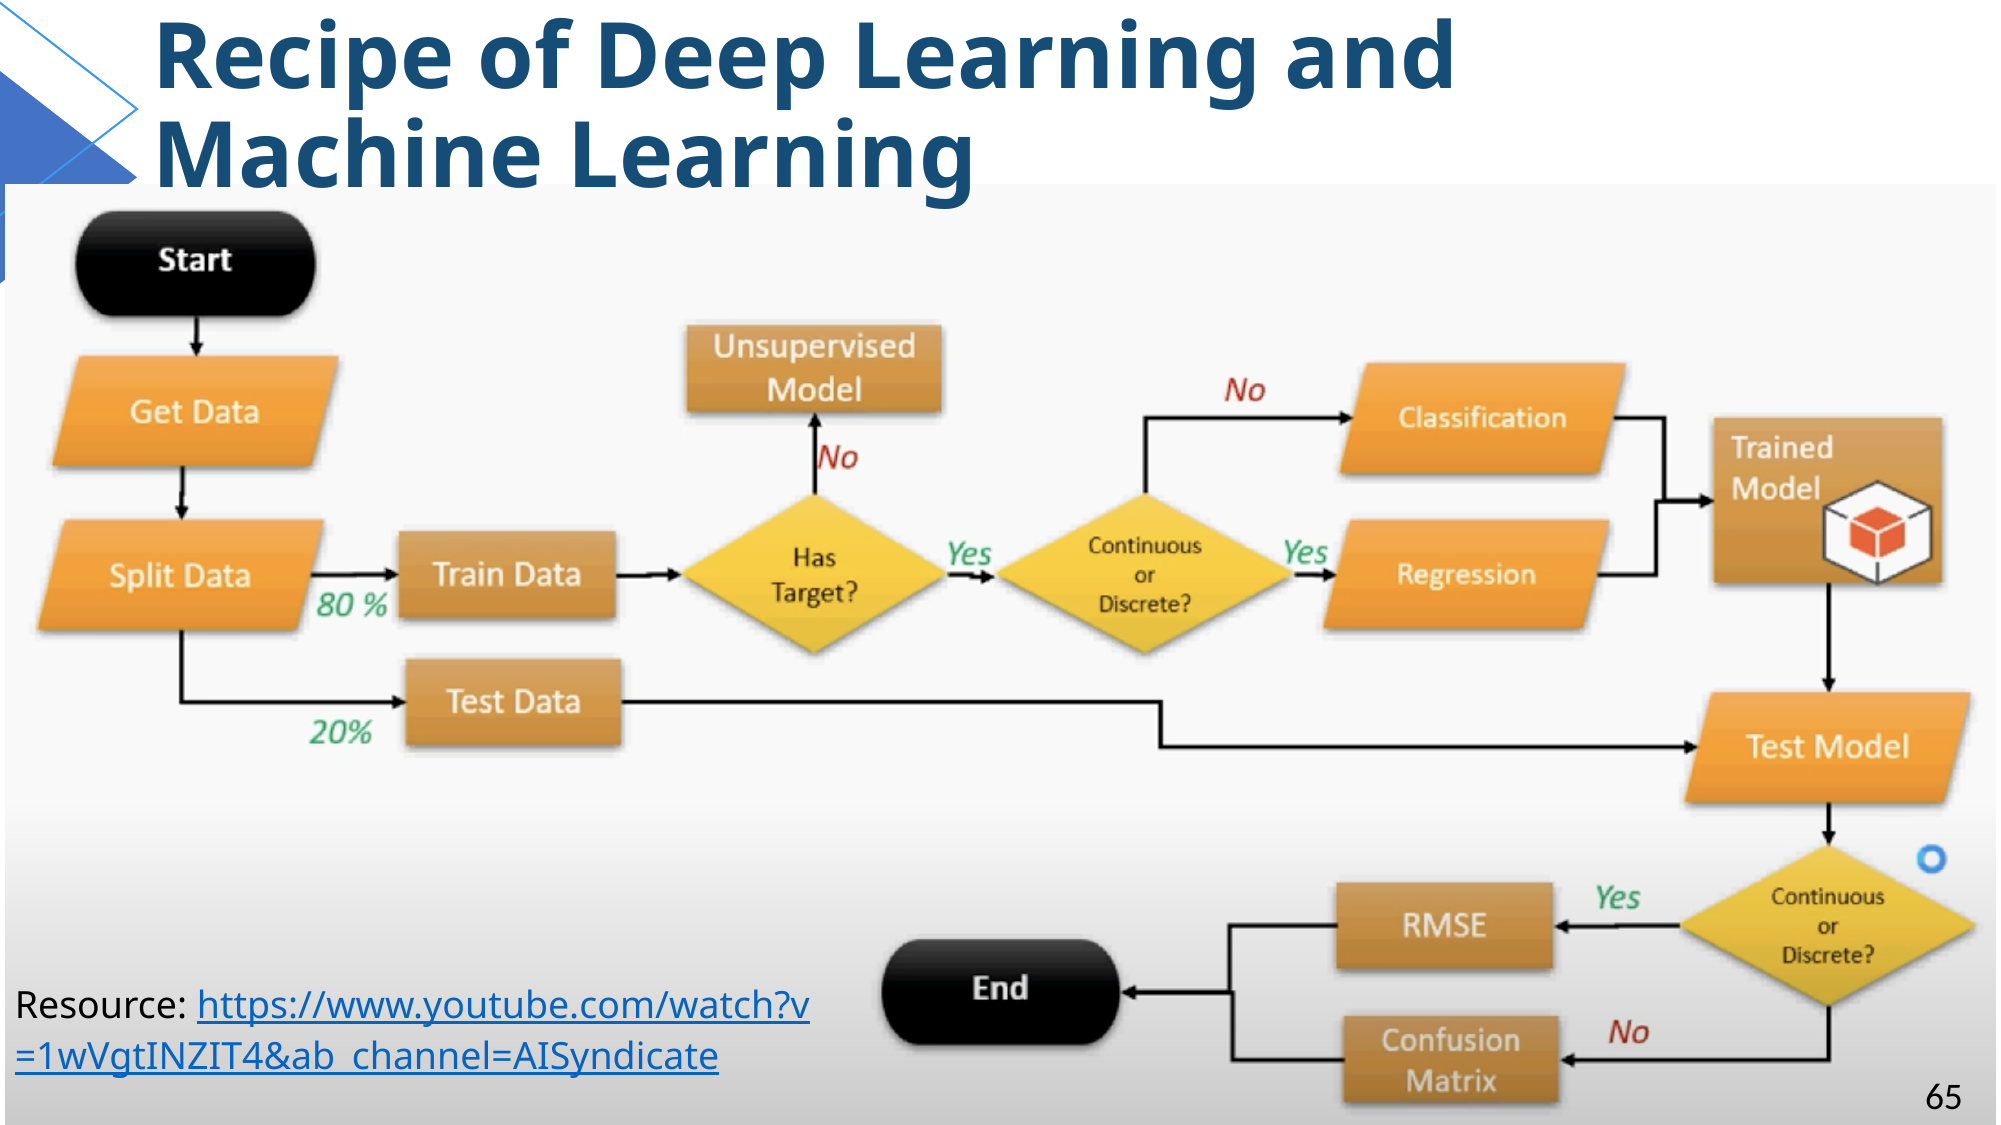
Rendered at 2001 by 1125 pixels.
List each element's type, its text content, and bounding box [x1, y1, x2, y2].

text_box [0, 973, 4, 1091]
picture [4, 184, 1996, 1125]
title Recipe of Deep Learning and Machine Learning [137, 0, 1863, 184]
